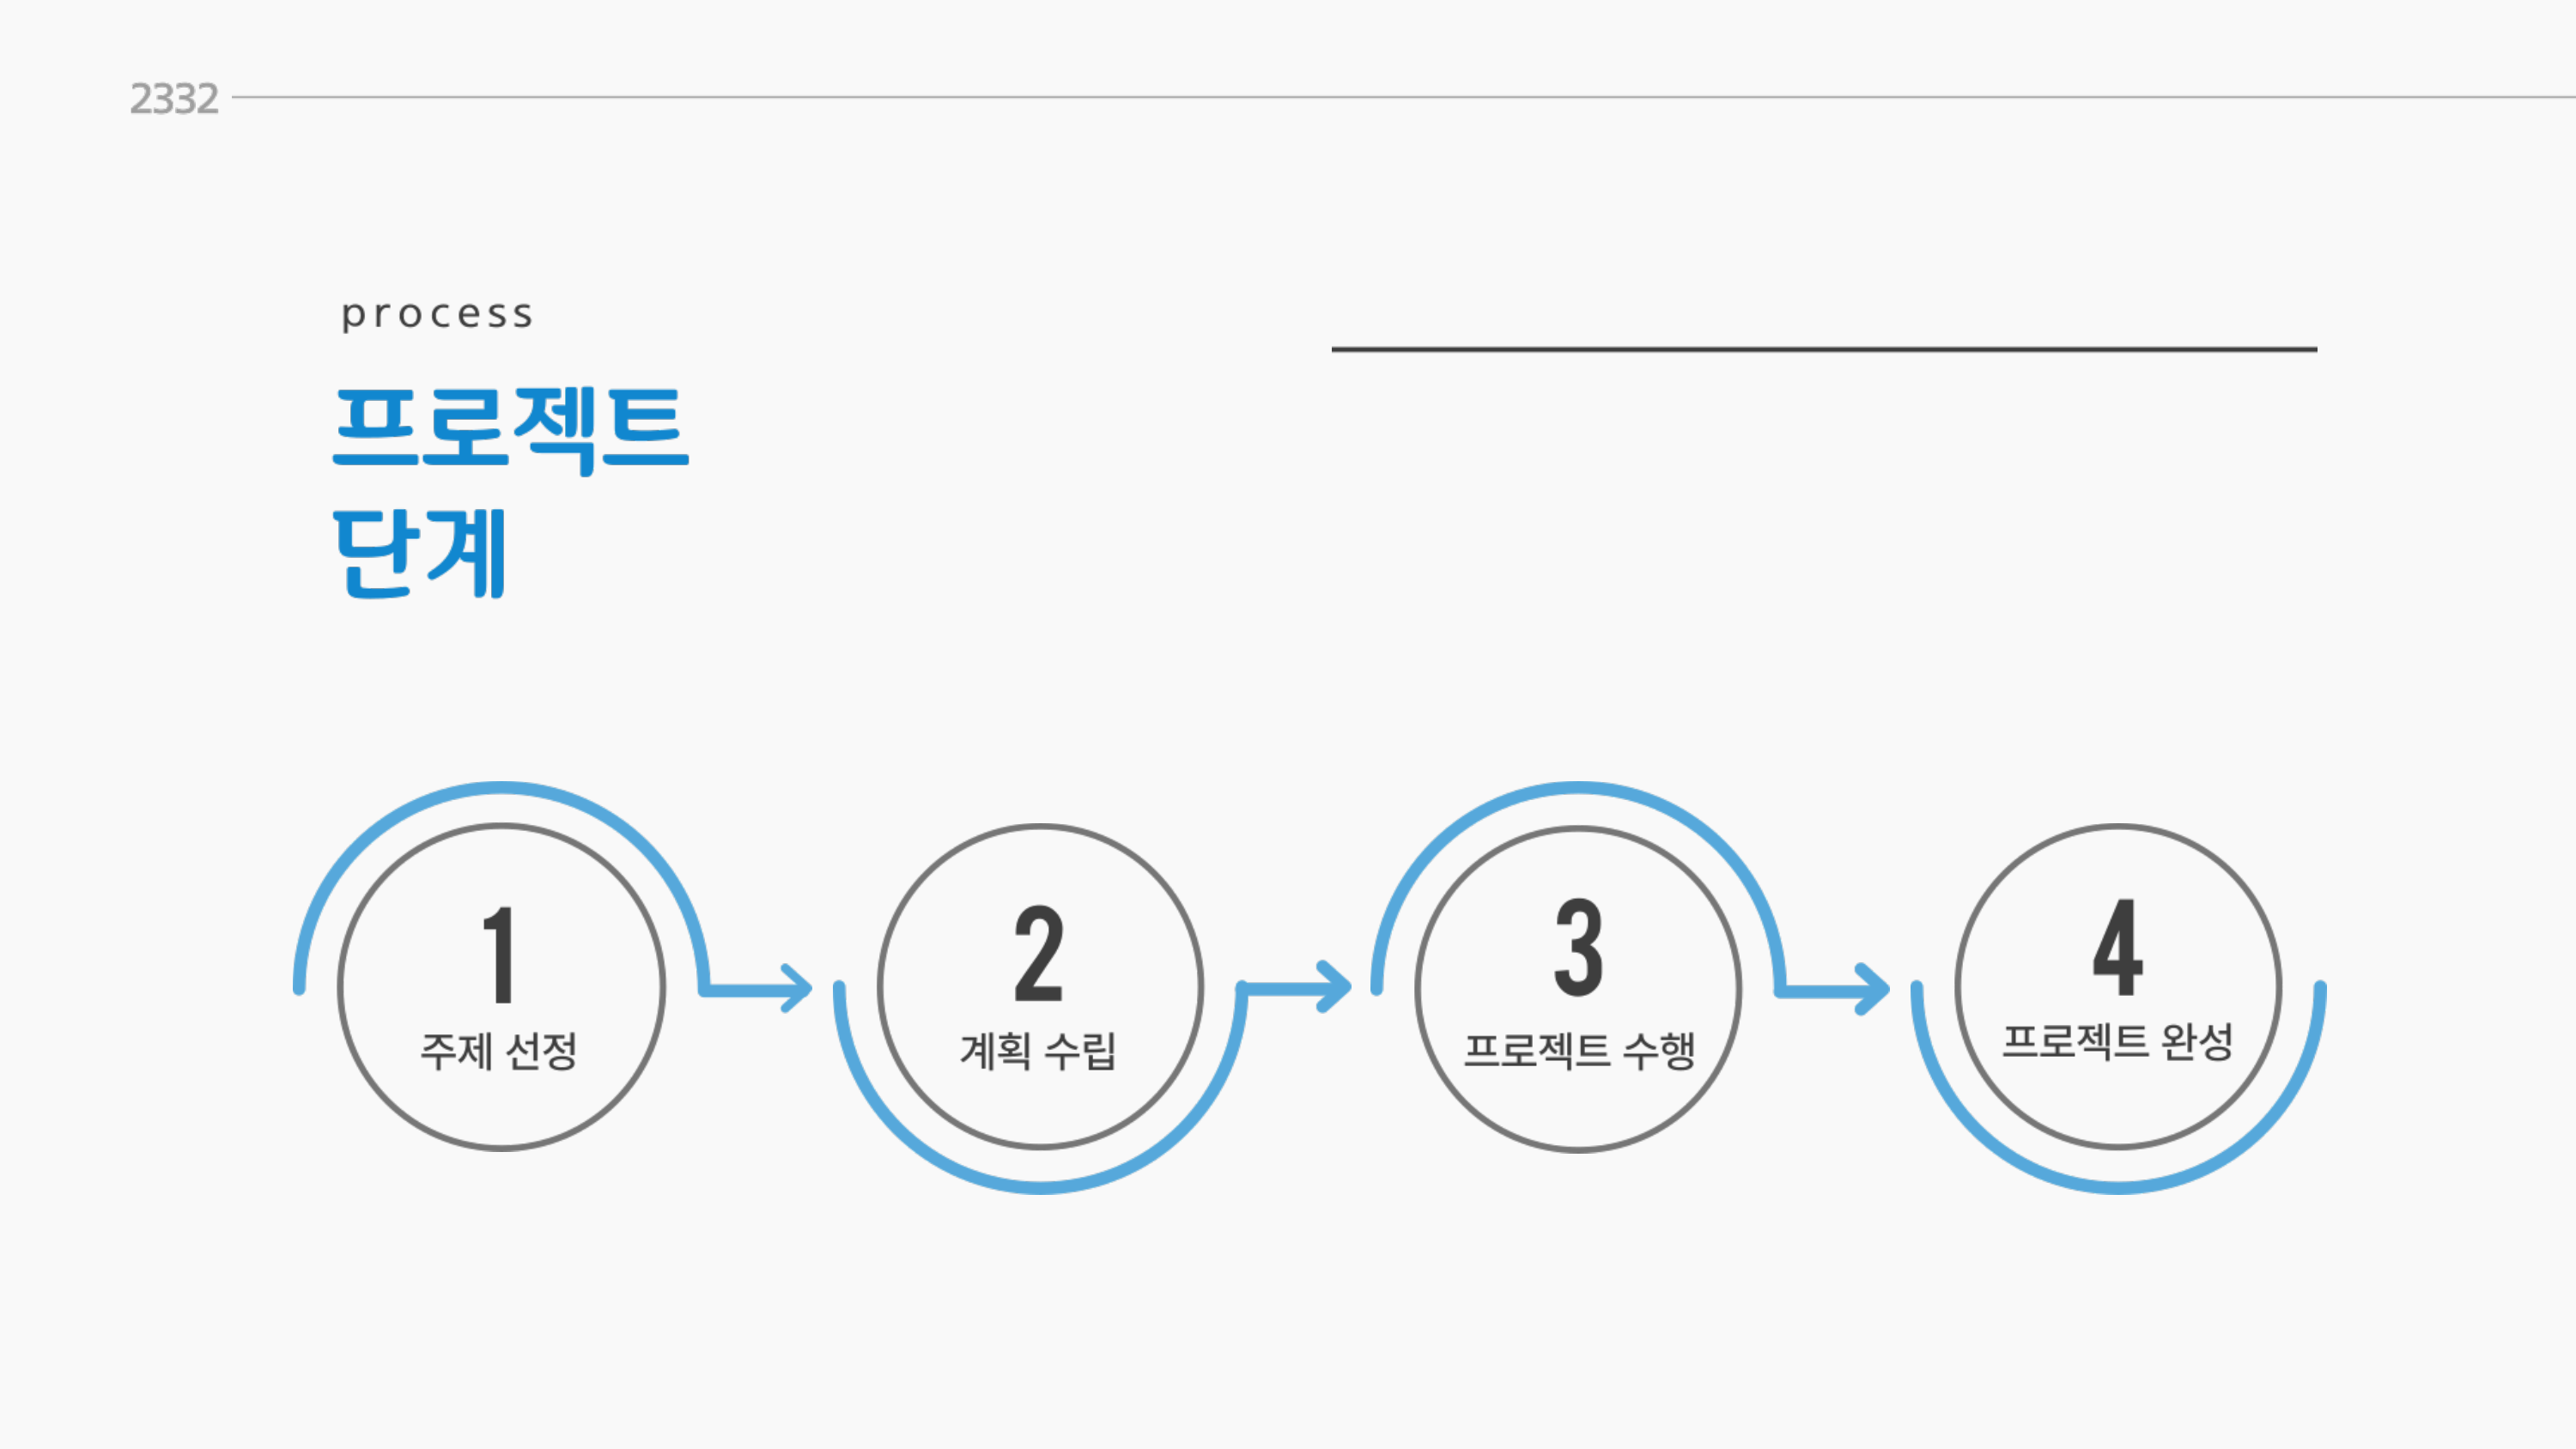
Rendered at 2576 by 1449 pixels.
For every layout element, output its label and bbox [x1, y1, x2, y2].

picture [1911, 822, 2327, 1195]
picture [315, 276, 736, 668]
text_box [1370, 781, 1890, 1154]
text_box [293, 781, 812, 1153]
text_box [832, 822, 1352, 1196]
picture [123, 62, 2576, 149]
picture [1331, 339, 2318, 360]
